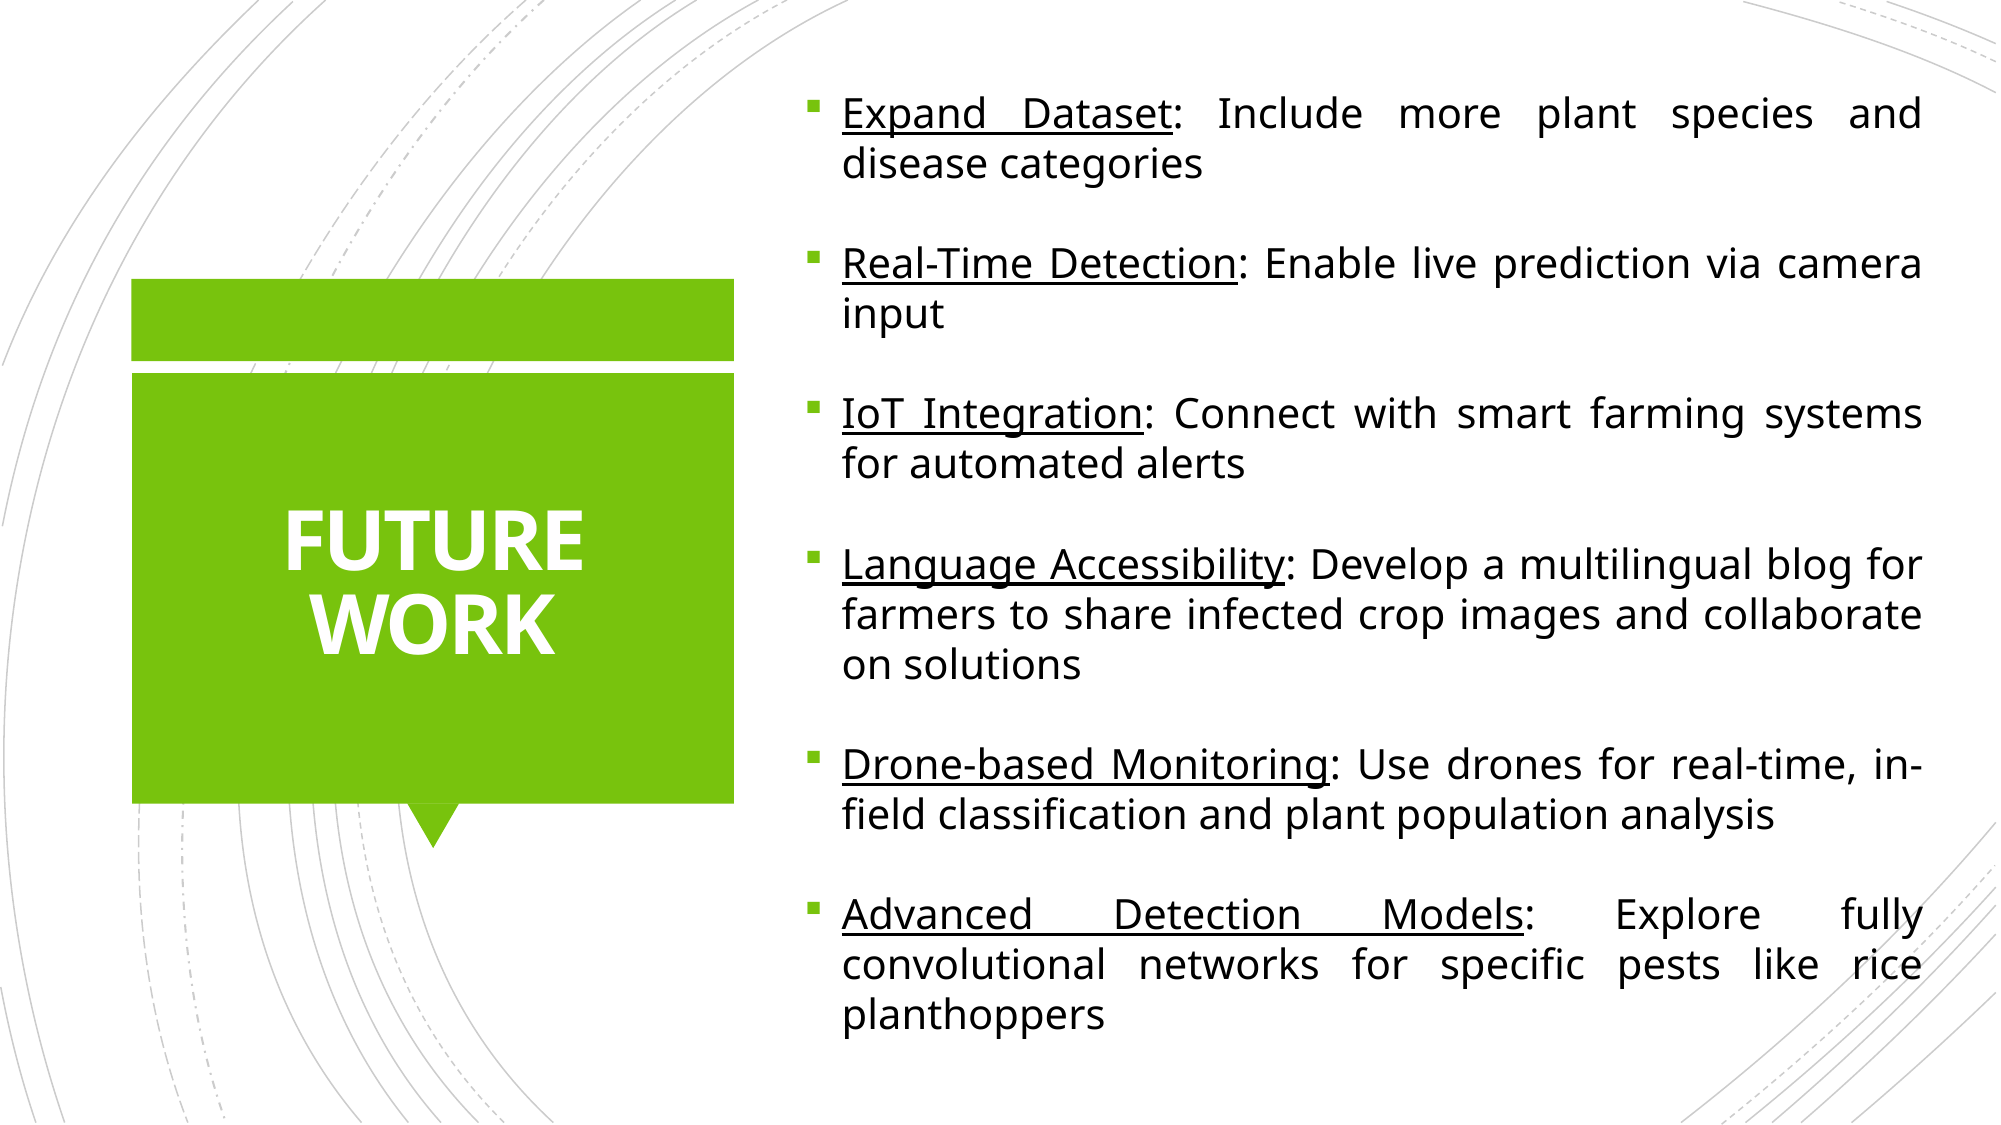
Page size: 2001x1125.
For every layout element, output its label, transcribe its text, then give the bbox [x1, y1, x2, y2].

title FUTURE WORK [145, 385, 720, 789]
list Expand Dataset: Include more plant species and disease categories Real-Time Detection: Enable live prediction via camera input IoT Integration: Connect with smart farming systems for automated alerts Language Accessibility: Develop a multilingual blog for farmers to share infected crop images and collaborate on solutions Drone-based Monitoring: Use drones for real-time, in-field classification and plant population analysis Advanced Detection Models: Explore fully convolutional networks for specific pests like rice planthoppers [789, 59, 1939, 1066]
